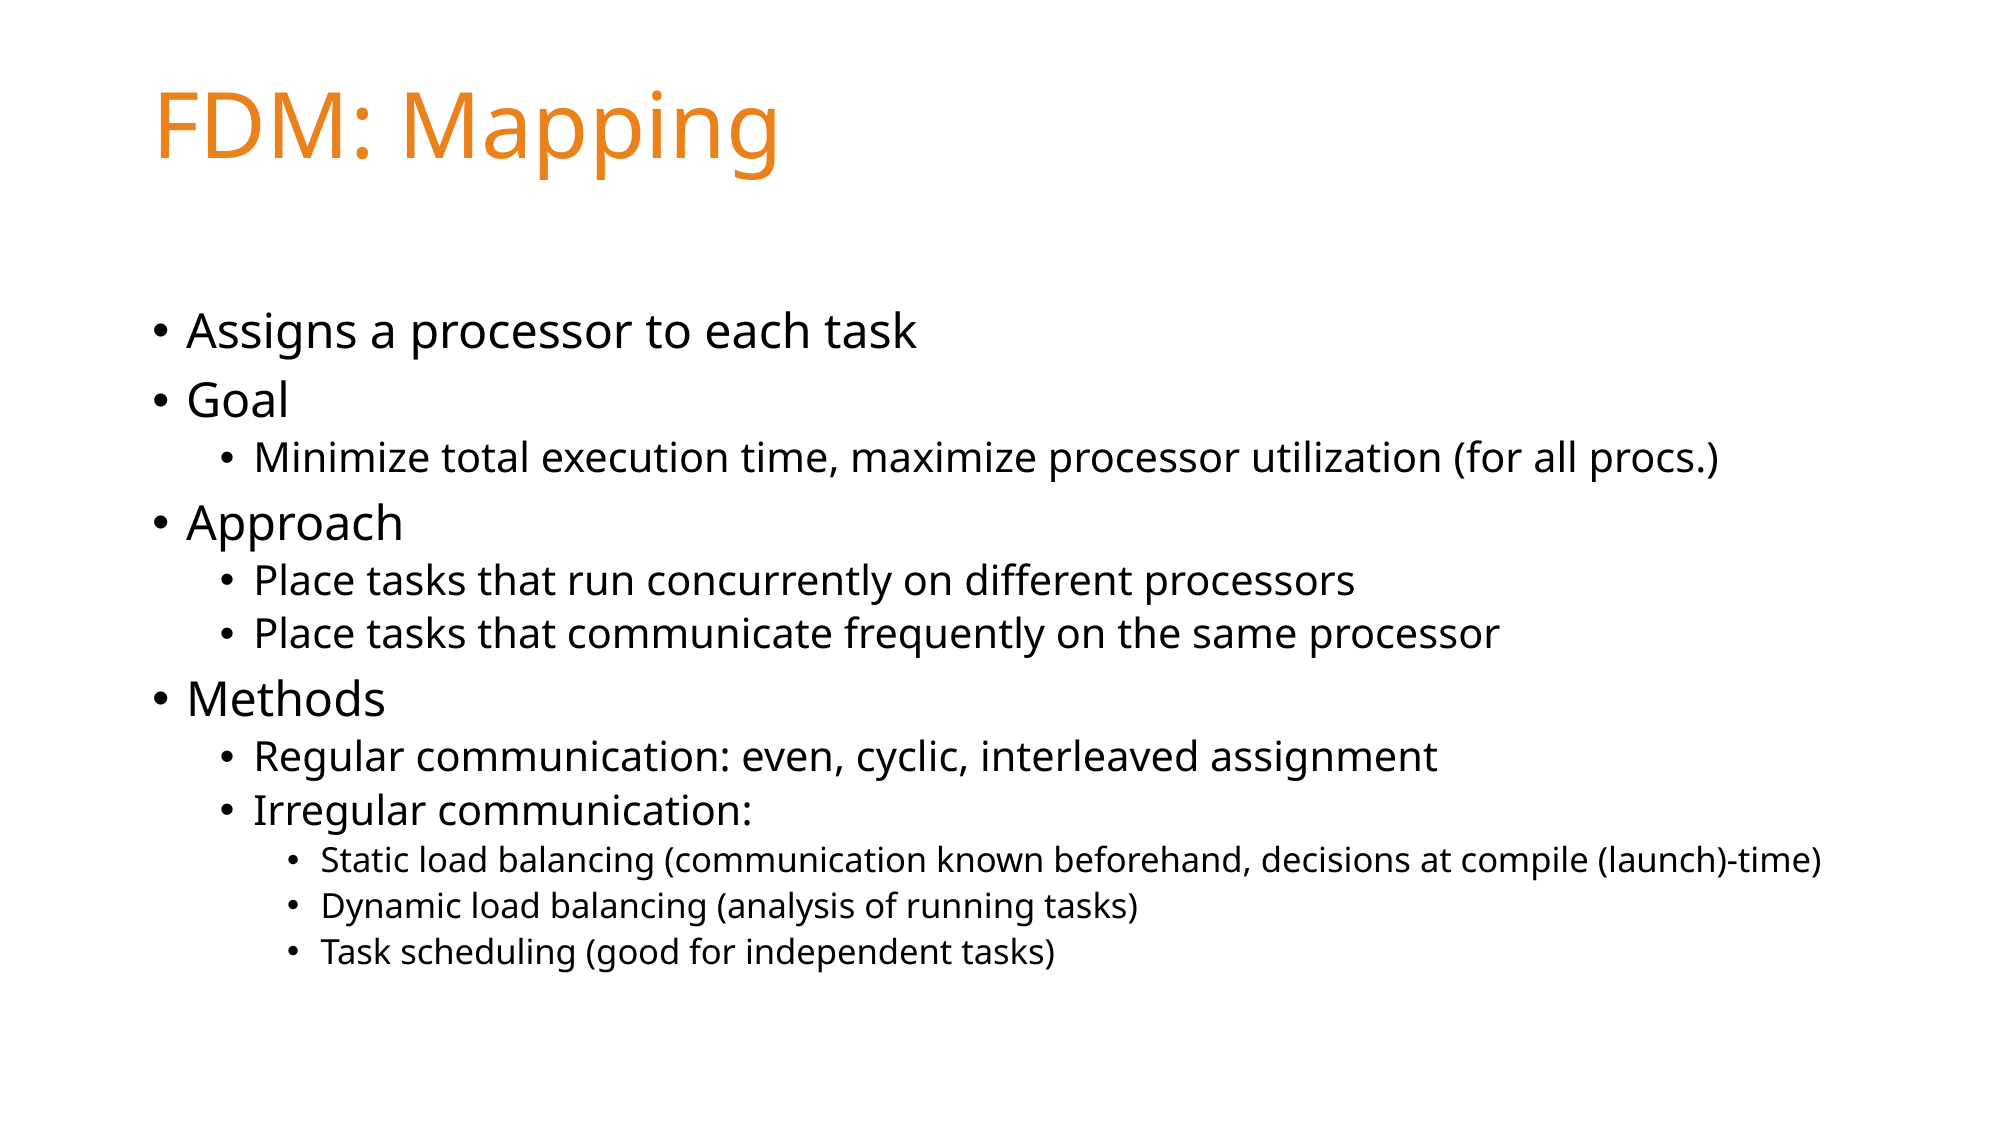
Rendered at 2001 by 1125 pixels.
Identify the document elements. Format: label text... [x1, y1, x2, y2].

title FDM: Mapping [137, 20, 1863, 238]
list Assigns a processor to each task Goal Minimize total execution time, maximize processor utilization (for all procs.) Approach Place tasks that run concurrently on different processors Place tasks that communicate frequently on the same processor Methods Regular communication: even, cyclic, interleaved assignment Irregular communication: Static load balancing (communication known beforehand, decisions at compile (launch)-time) Dynamic load balancing (analysis of running tasks) Task scheduling (good for independent tasks) [137, 299, 1863, 1014]
